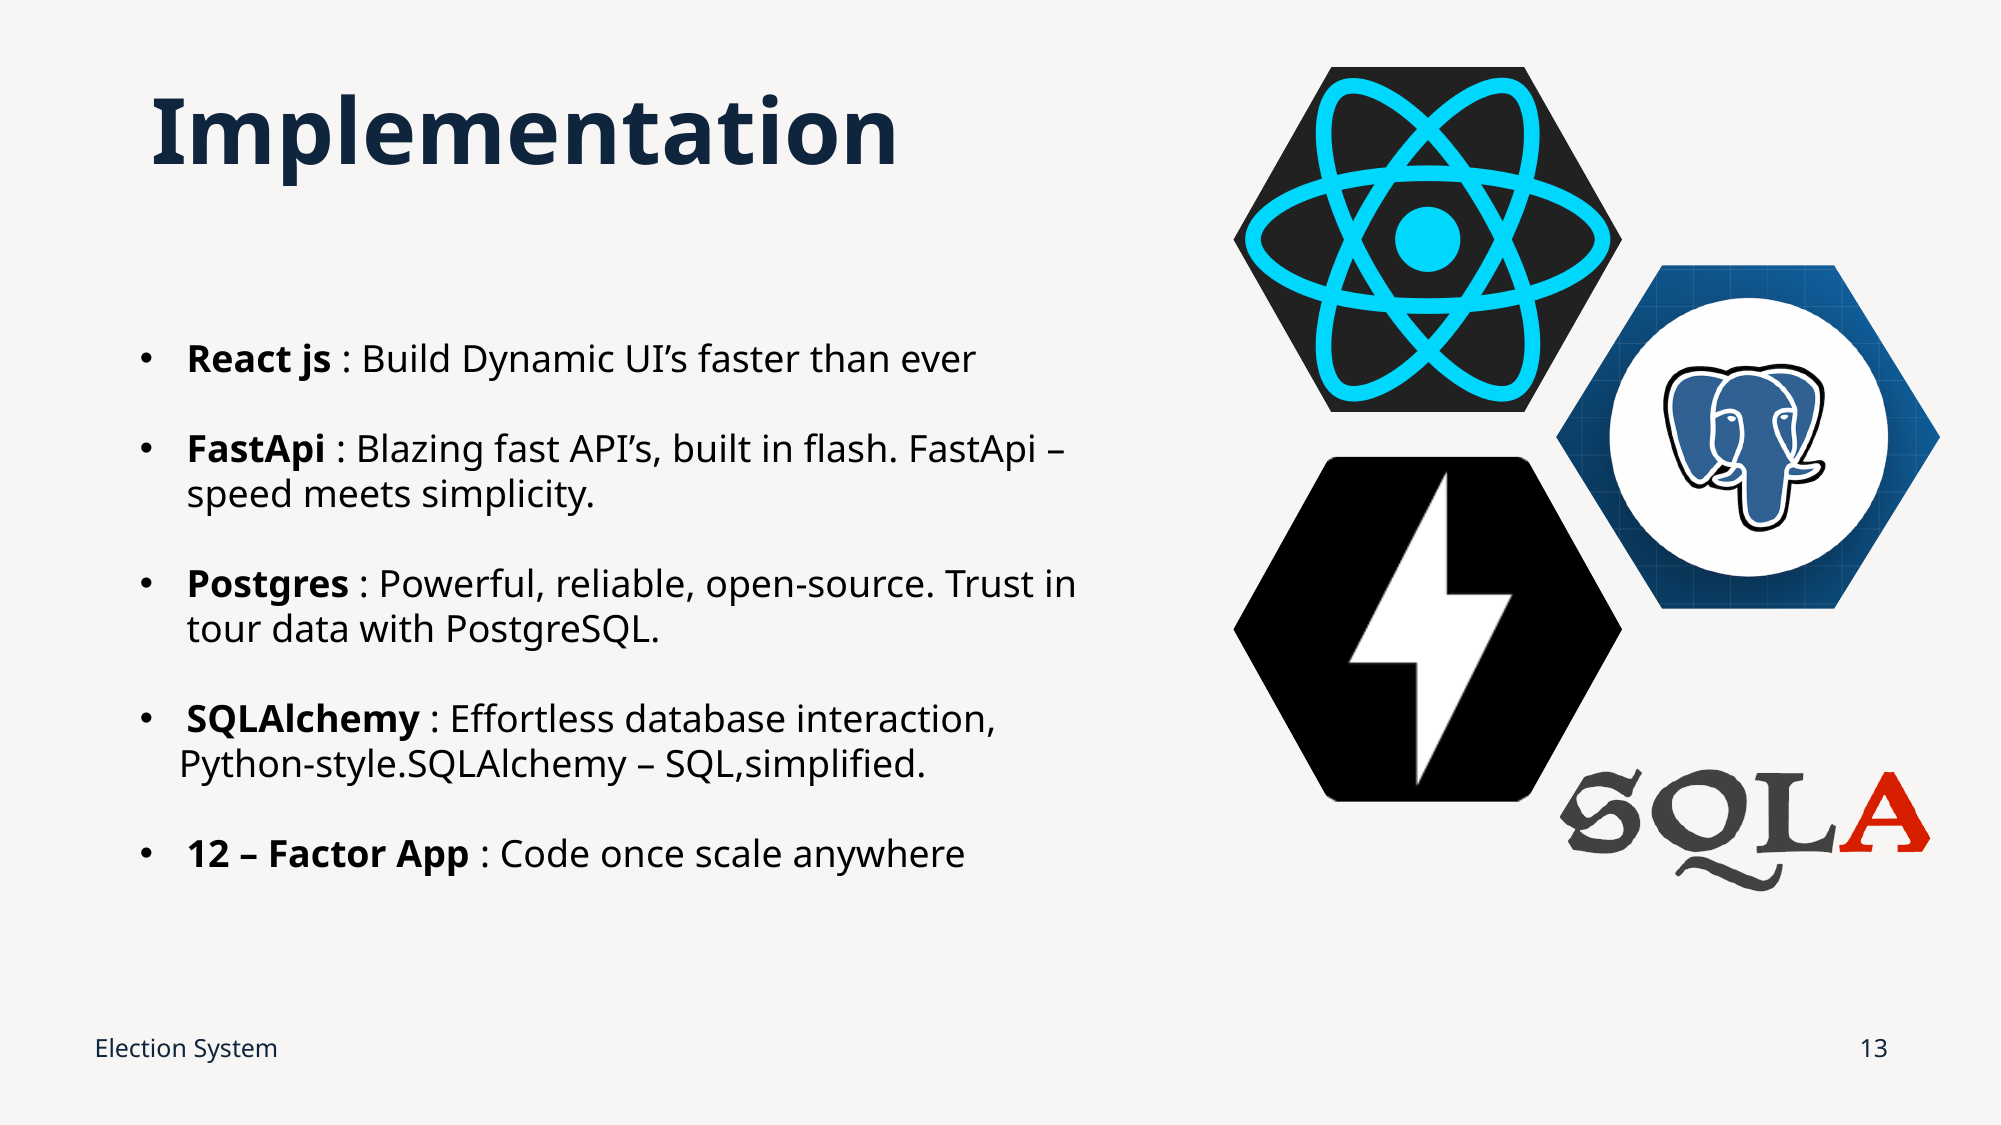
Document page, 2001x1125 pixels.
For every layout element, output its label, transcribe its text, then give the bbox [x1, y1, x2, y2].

text_box React js : Build Dynamic UI’s faster than ever FastApi : Blazing fast API’s, built in flash. FastApi – speed meets simplicity. Postgres : Powerful, reliable, open-source. Trust in tour data with PostgreSQL. SQLAlchemy : Effortless database interaction, Python-style.SQLAlchemy – SQL,simplified. 12 – Factor App : Code once scale anywhere [125, 327, 1105, 973]
picture [1233, 67, 1941, 995]
title Implementation [136, 25, 1862, 244]
slide_number 13 [1836, 1020, 1912, 1080]
footer Election System [79, 1020, 755, 1080]
